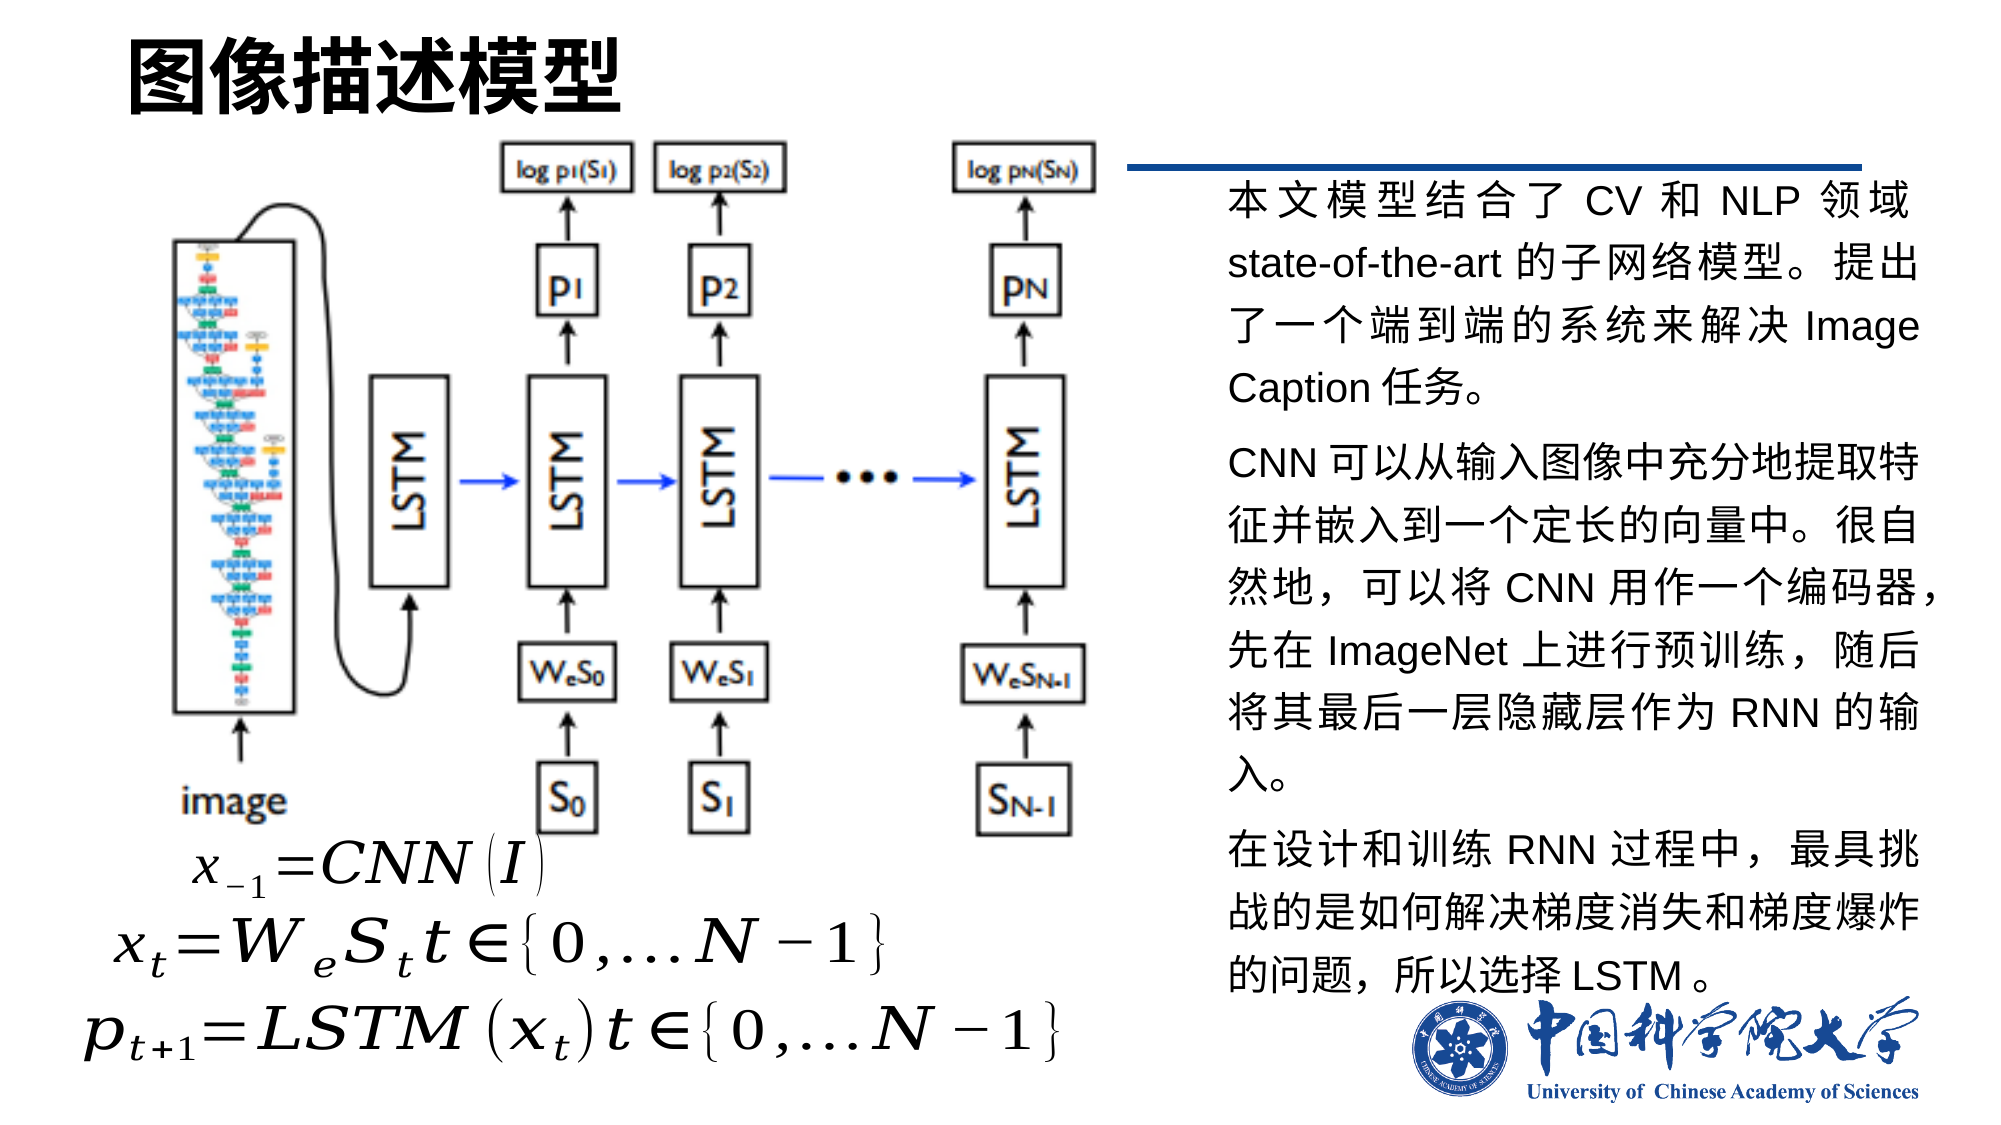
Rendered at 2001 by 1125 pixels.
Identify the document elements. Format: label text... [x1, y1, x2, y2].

title 图像描述模型 [110, 0, 1890, 132]
picture [1412, 1006, 1919, 1103]
picture [0, 131, 1128, 864]
text_box 本文模型结合了CV和NLP领域state-of-the-art的子网络模型。提出了一个端到端的系统来解决Image Caption任务。 CNN可以从输入图像中充分地提取特征并嵌入到一个定长的向量中。很自然地，可以将CNN用作一个编码器，先在ImageNet上进行预训练，随后将其最后一层隐藏层作为RNN的输入。 在设计和训练RNN过程中，最具挑战的是如何解决梯度消失和梯度爆炸的问题，所以选择LSTM。 [1212, 153, 1936, 1006]
